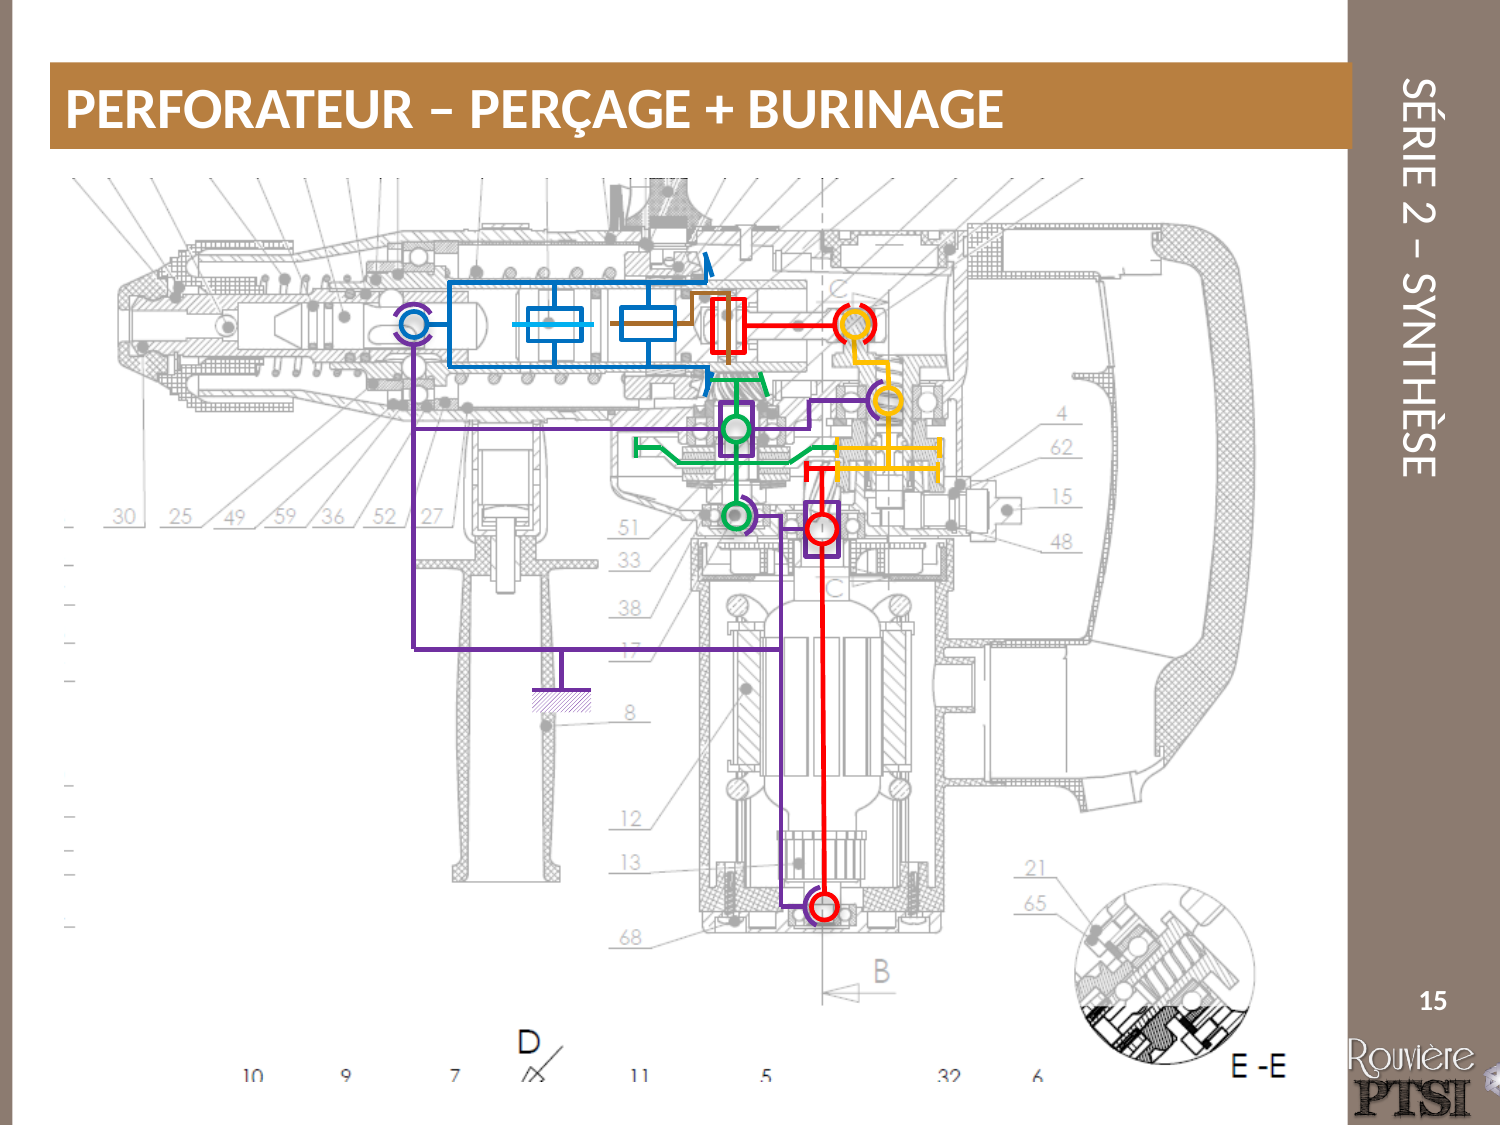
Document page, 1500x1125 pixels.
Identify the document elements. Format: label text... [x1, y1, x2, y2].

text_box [821, 543, 825, 885]
text_box [802, 545, 814, 560]
text_box [524, 305, 585, 322]
text_box [722, 416, 750, 443]
text_box [717, 399, 730, 425]
text_box [524, 336, 585, 344]
text_box [618, 335, 679, 343]
text_box [866, 381, 888, 420]
text_box [394, 325, 432, 346]
text_box [854, 304, 876, 344]
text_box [759, 371, 768, 397]
text_box [415, 317, 428, 331]
text_box [828, 499, 842, 526]
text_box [660, 447, 680, 464]
text_box [806, 514, 838, 545]
text_box [833, 304, 855, 344]
text_box [400, 320, 412, 329]
picture [64, 1007, 1289, 1082]
text_box [709, 304, 723, 356]
text_box [802, 499, 816, 523]
text_box [731, 295, 748, 356]
text_box [618, 304, 679, 323]
text_box [849, 327, 860, 339]
text_box [736, 495, 757, 536]
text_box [789, 447, 813, 464]
text_box [394, 303, 432, 325]
text_box [741, 399, 756, 427]
list Perforateur – perçage + burinage [49, 62, 1353, 150]
text_box [883, 390, 903, 415]
text_box [742, 440, 756, 459]
slide_number 15 [1347, 973, 1500, 1024]
text_box [852, 310, 858, 320]
text_box [832, 543, 842, 560]
text_box [722, 504, 742, 530]
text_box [804, 886, 846, 928]
picture [1347, 1037, 1500, 1122]
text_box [704, 252, 713, 278]
text_box [717, 444, 730, 459]
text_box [531, 687, 592, 713]
